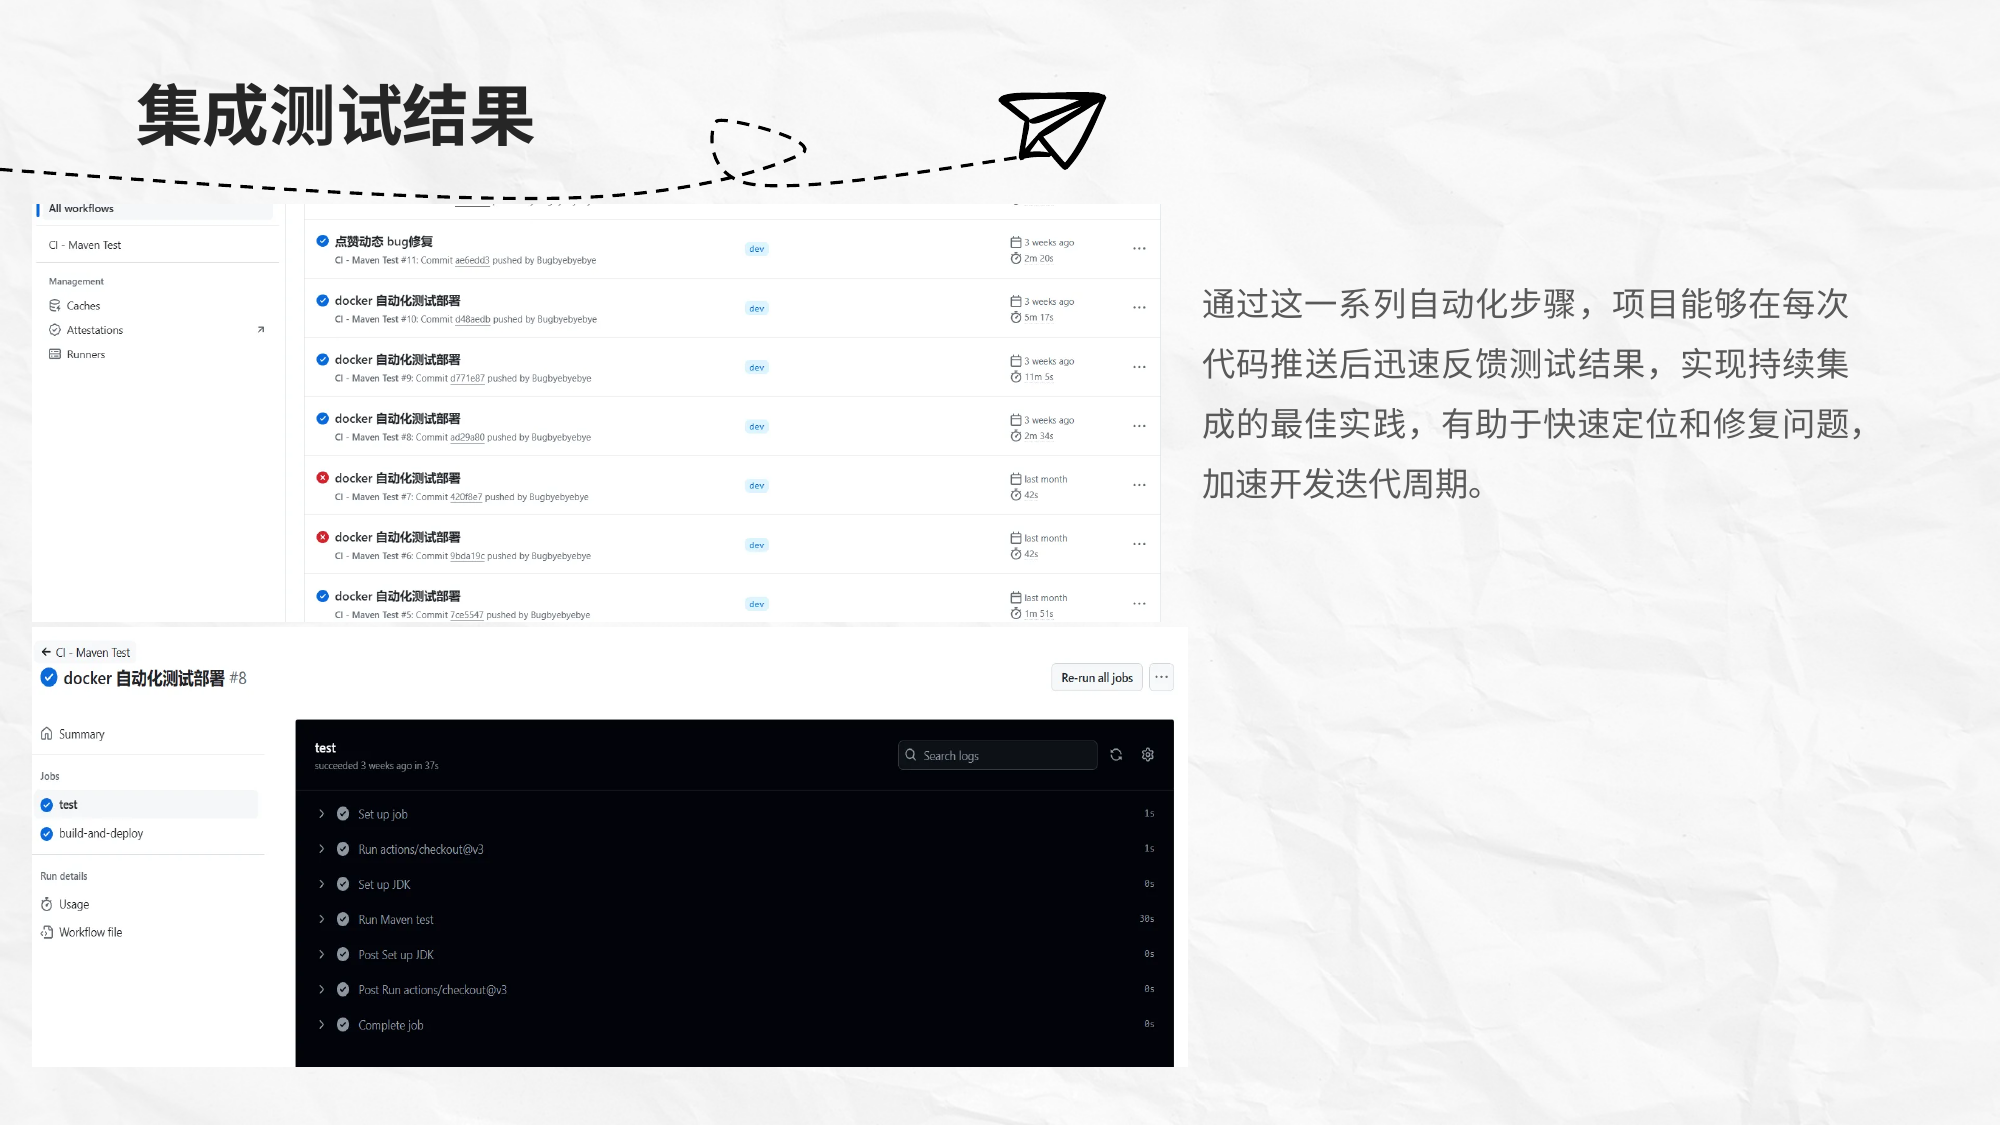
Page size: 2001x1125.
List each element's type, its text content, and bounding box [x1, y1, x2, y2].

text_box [0, 50, 1103, 199]
picture [32, 627, 1188, 1067]
text_box 通过这一系列自动化步骤，项目能够在每次代码推送后迅速反馈测试结果，实现持续集成的最佳实践，有助于快速定位和修复问题，加速开发迭代周期。 [1187, 255, 1865, 666]
picture [32, 204, 1161, 622]
